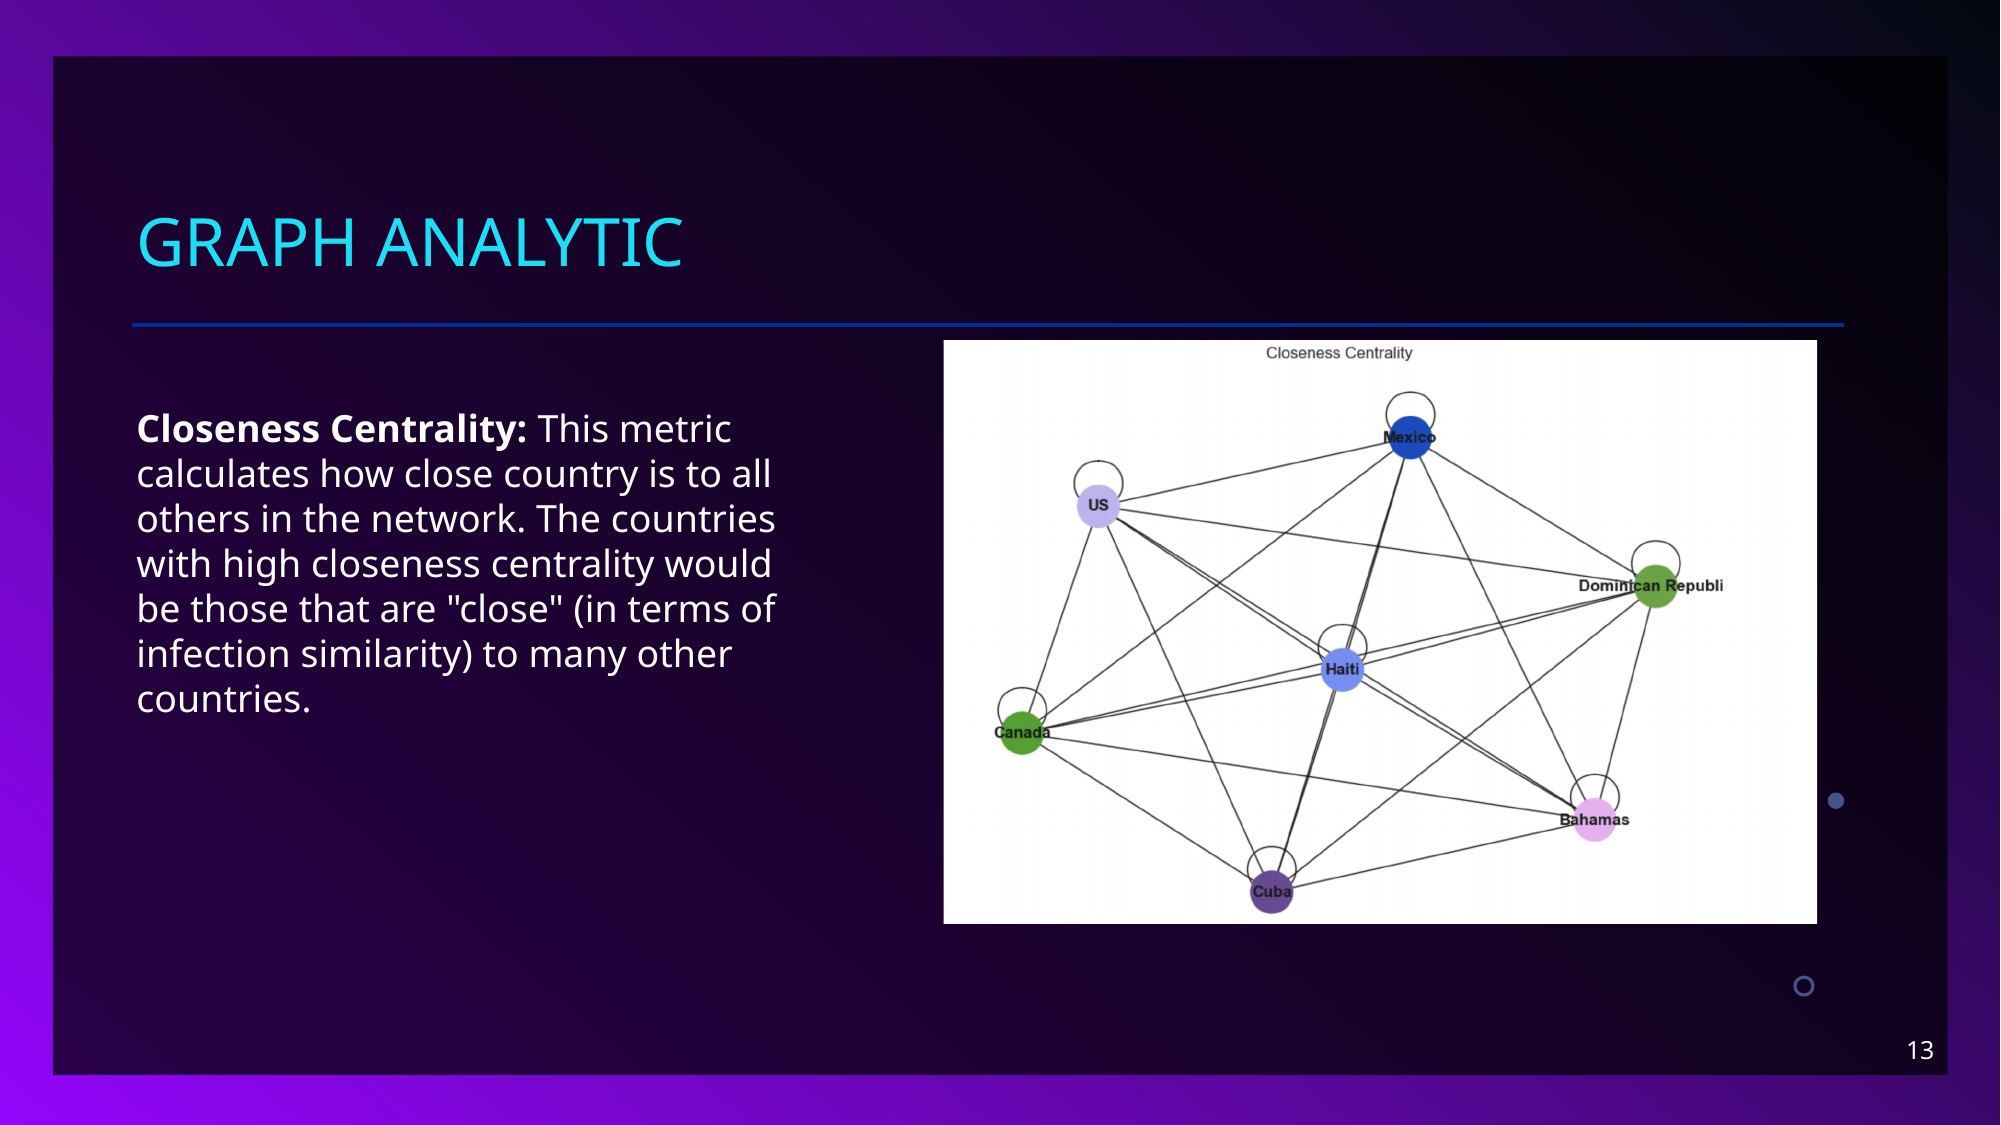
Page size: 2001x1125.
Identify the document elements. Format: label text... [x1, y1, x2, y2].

slide_number 13 [1499, 1021, 1950, 1082]
picture [943, 340, 1818, 924]
title Graph analytic [121, 70, 1845, 289]
text_box Closeness Centrality: This metric calculates how close country is to all others in the network. The countries with high closeness centrality would be those that are "close" (in terms of infection similarity) to many other countries. [121, 397, 800, 727]
